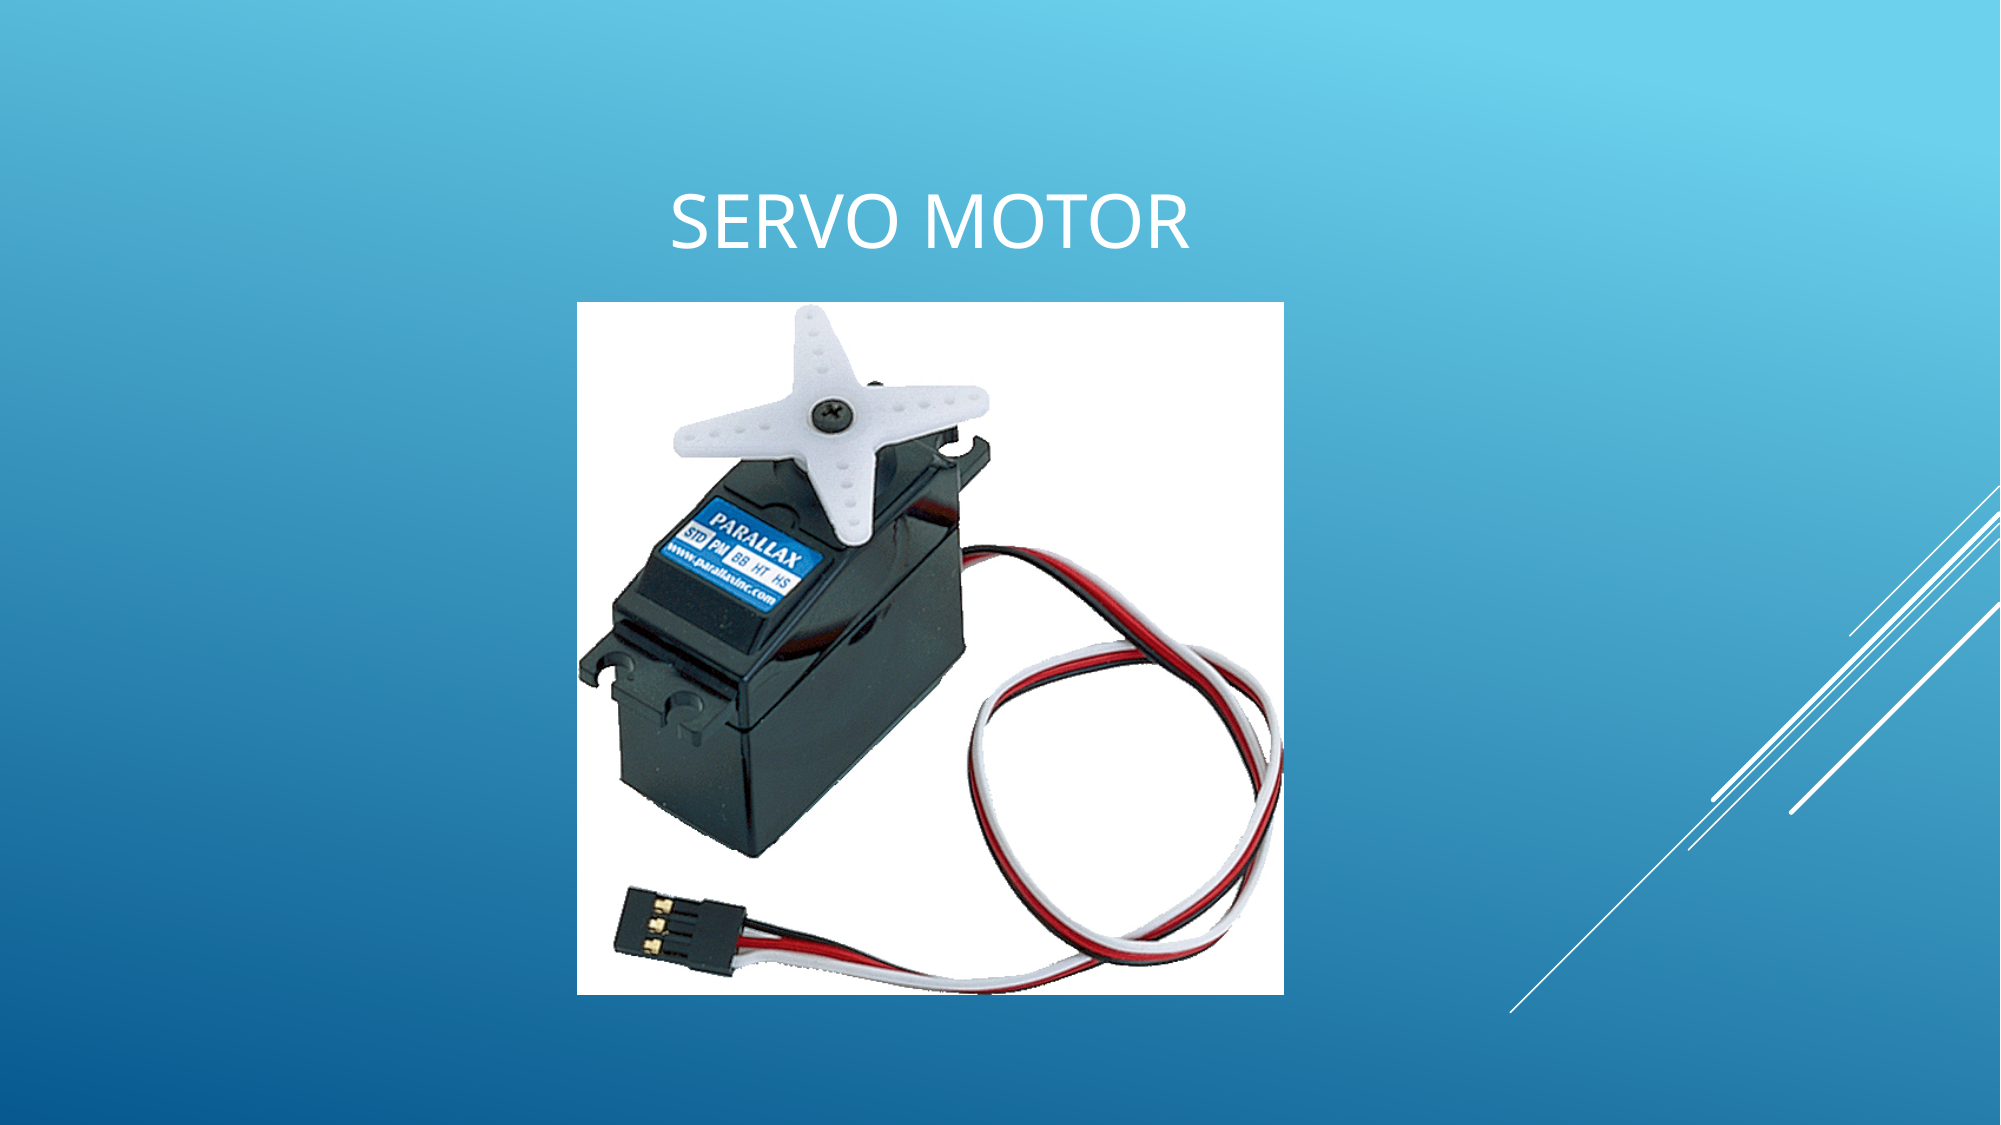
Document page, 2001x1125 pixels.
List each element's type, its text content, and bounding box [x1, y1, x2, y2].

title Servo motor [230, 94, 1631, 343]
picture [577, 301, 1285, 995]
